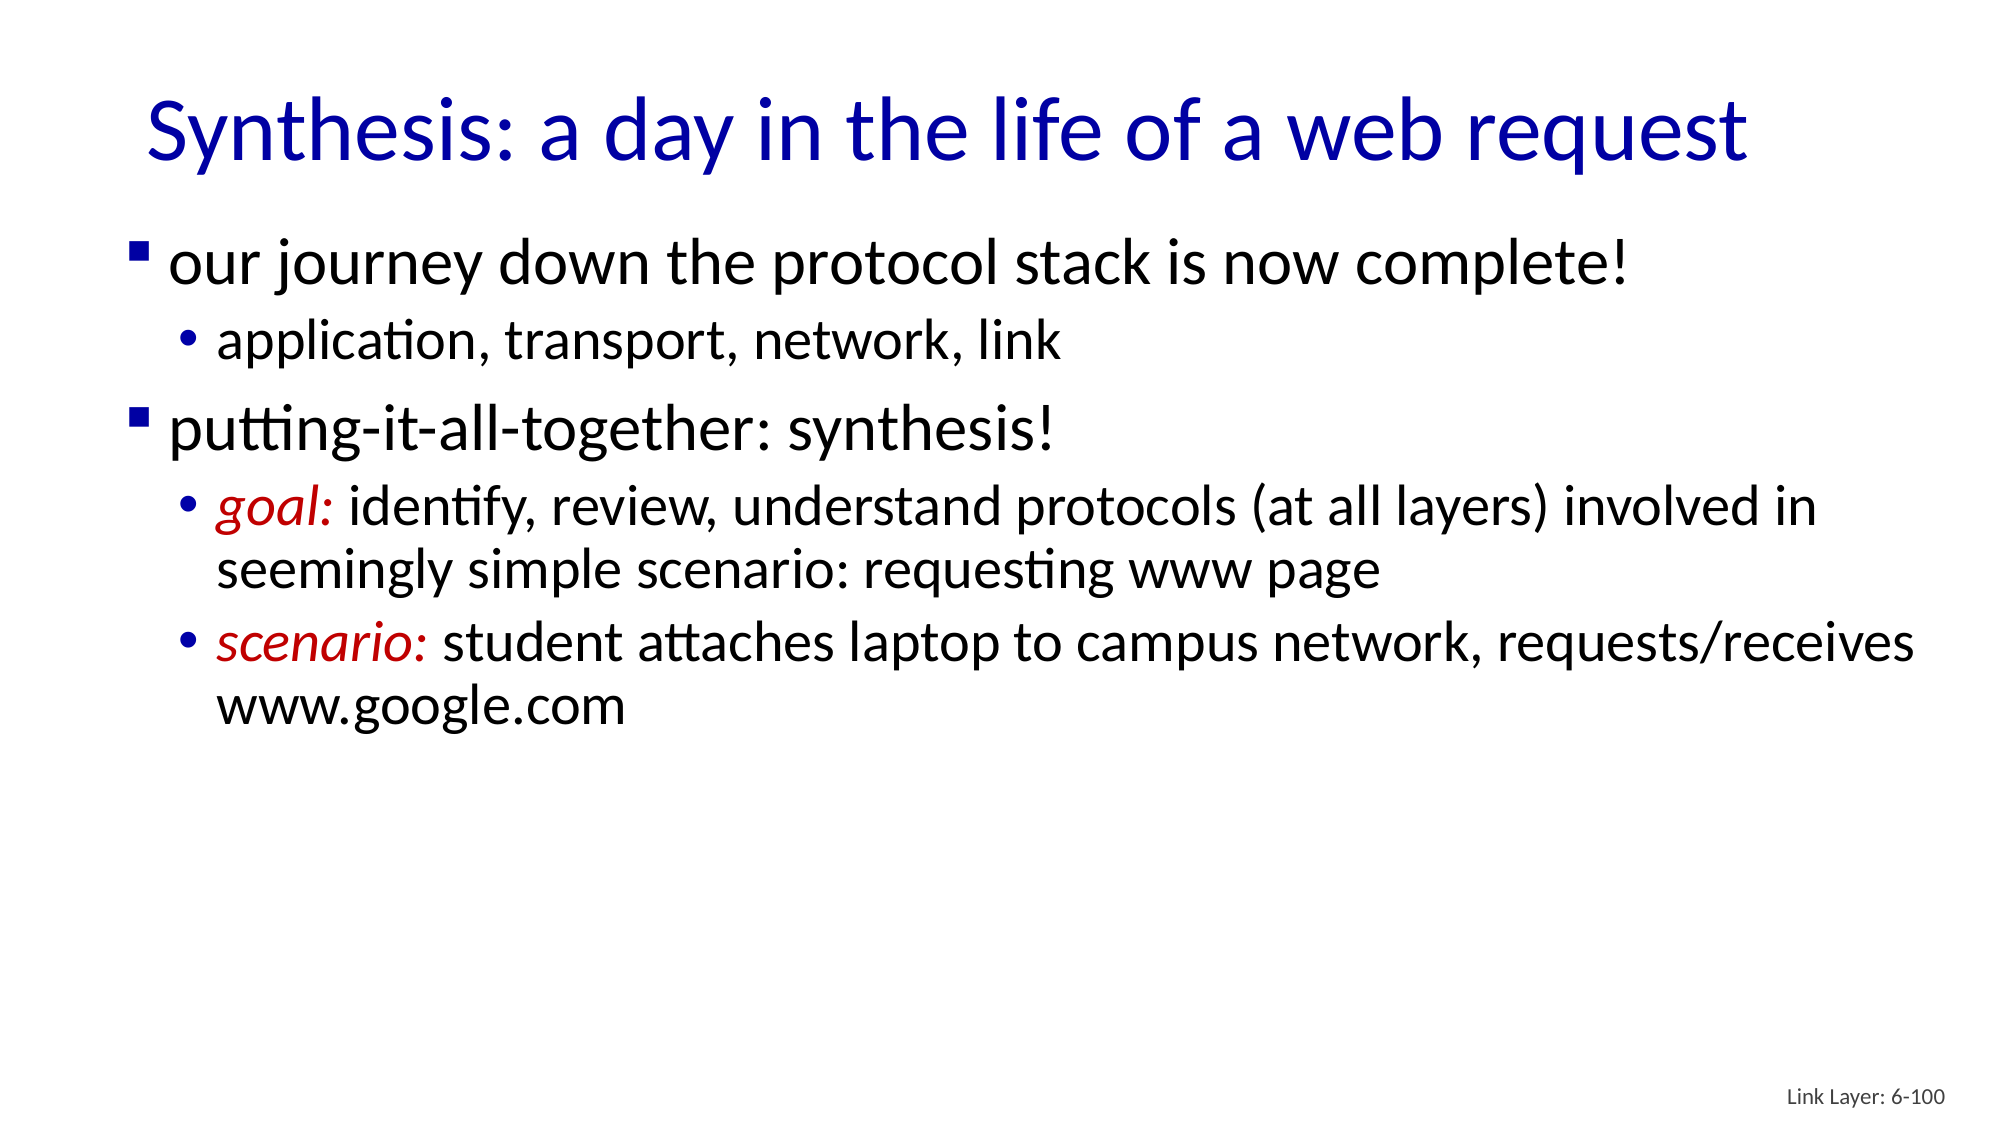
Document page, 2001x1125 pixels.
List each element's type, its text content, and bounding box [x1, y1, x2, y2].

title Synthesis: a day in the life of a web request [131, 57, 1857, 205]
text_box our journey down the protocol stack is now complete! application, transport, network, link putting-it-all-together: synthesis! goal: identify, review, understand protocols (at all layers) involved in seemingly simple scenario: requesting www page scenario: student attaches laptop to campus network, requests/receives www.google.com [87, 219, 1937, 982]
slide_number Link Layer: 6-100 [1510, 1065, 1961, 1125]
